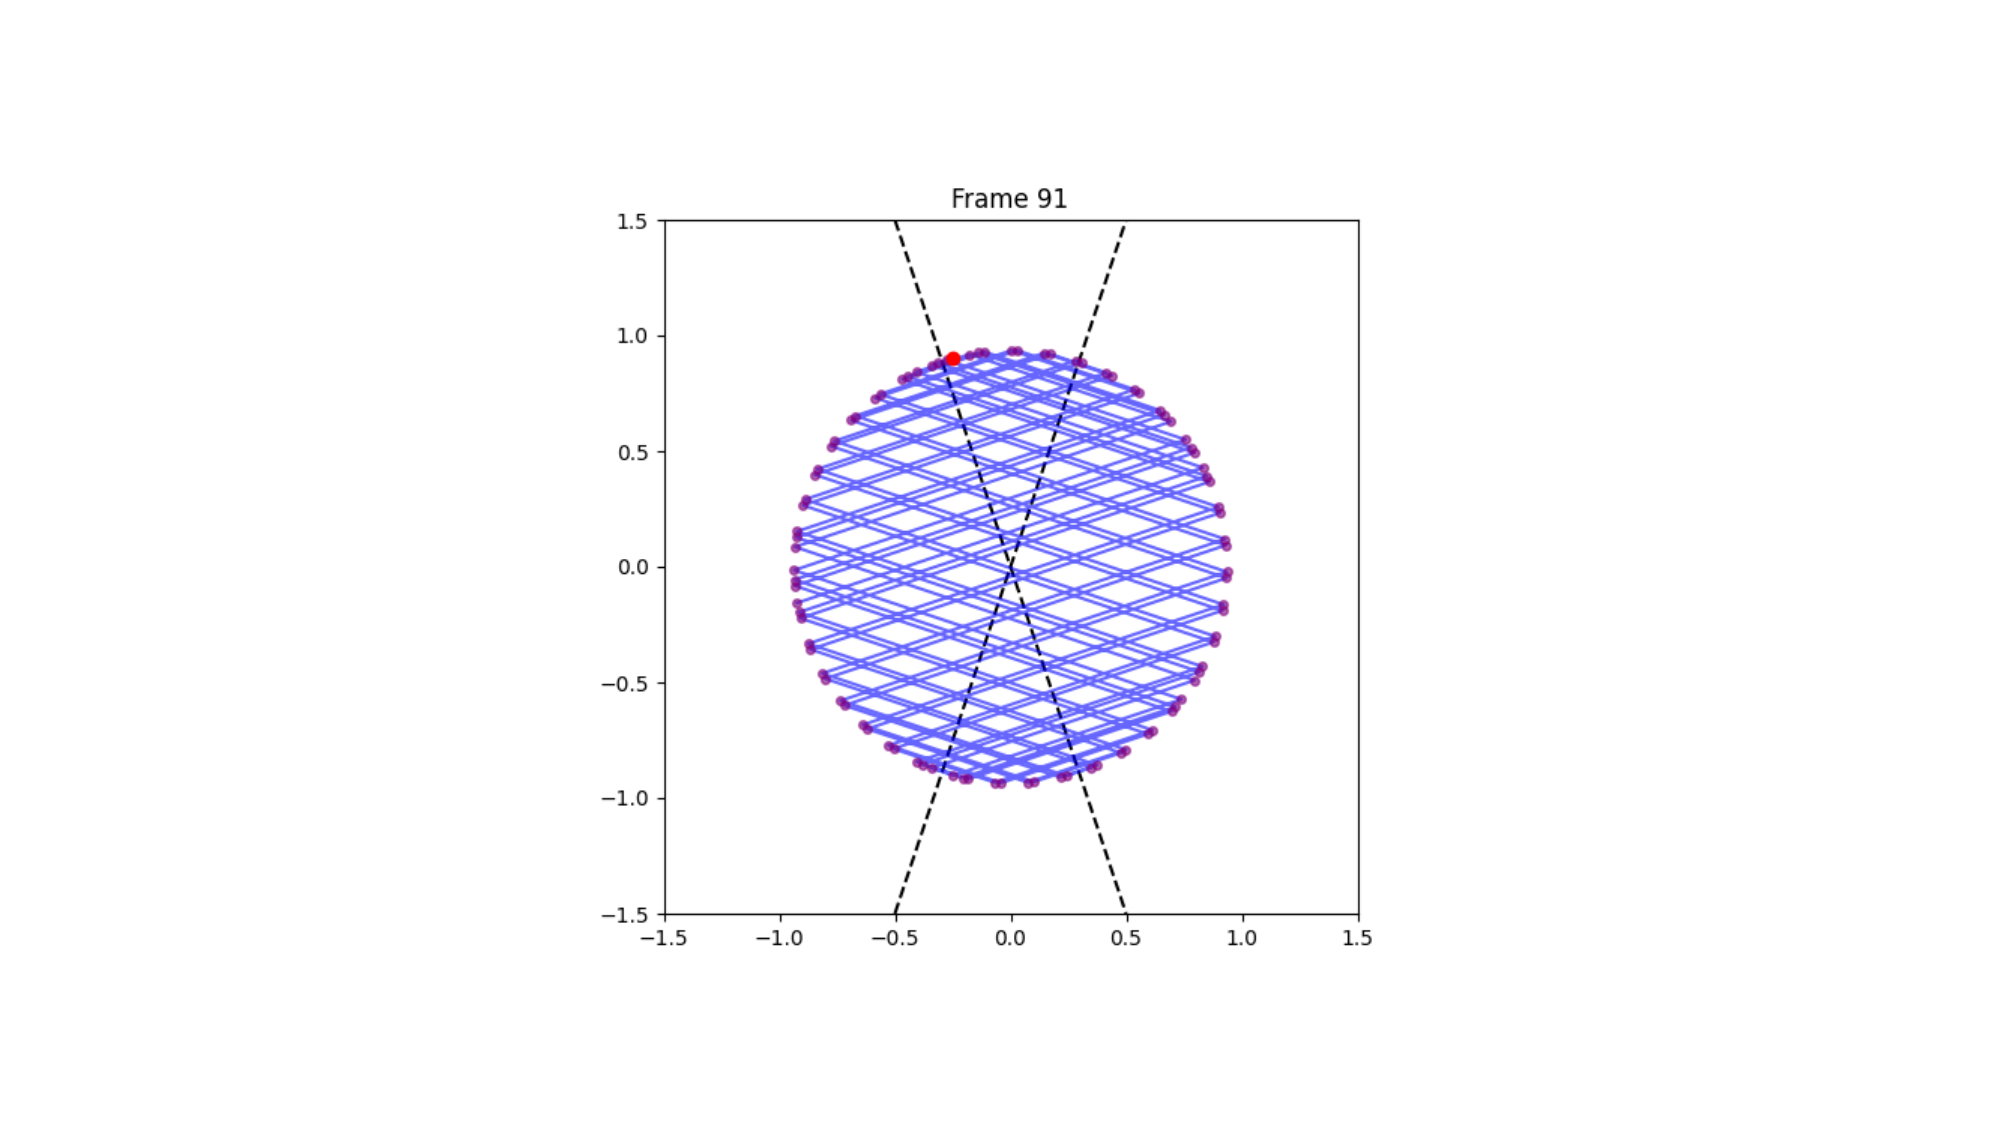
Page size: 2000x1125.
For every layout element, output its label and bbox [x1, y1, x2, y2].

picture [549, 112, 1450, 1013]
